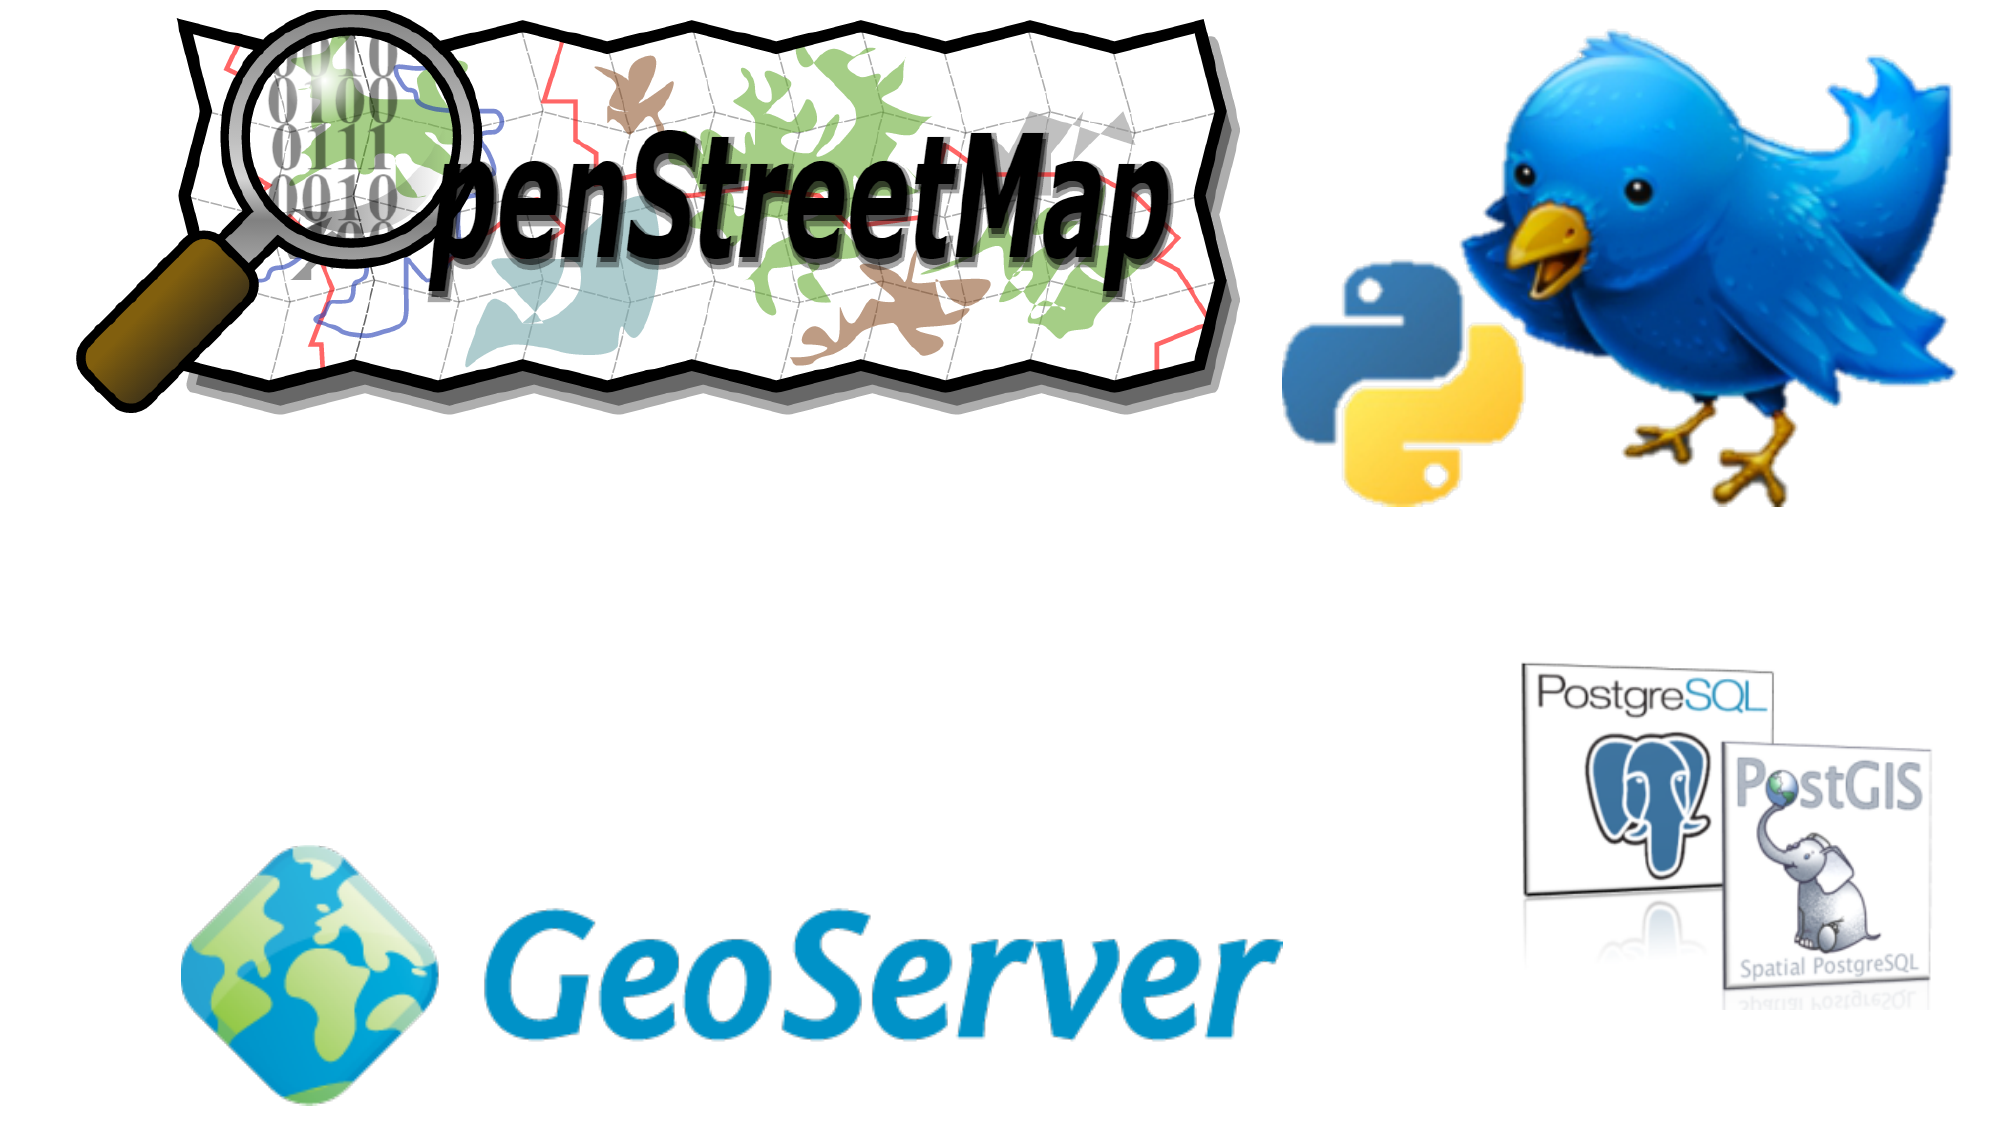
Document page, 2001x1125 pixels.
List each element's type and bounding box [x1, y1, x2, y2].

picture [1503, 642, 1973, 1010]
picture [181, 845, 1283, 1106]
picture [73, 10, 1258, 437]
picture [1281, 23, 1986, 507]
